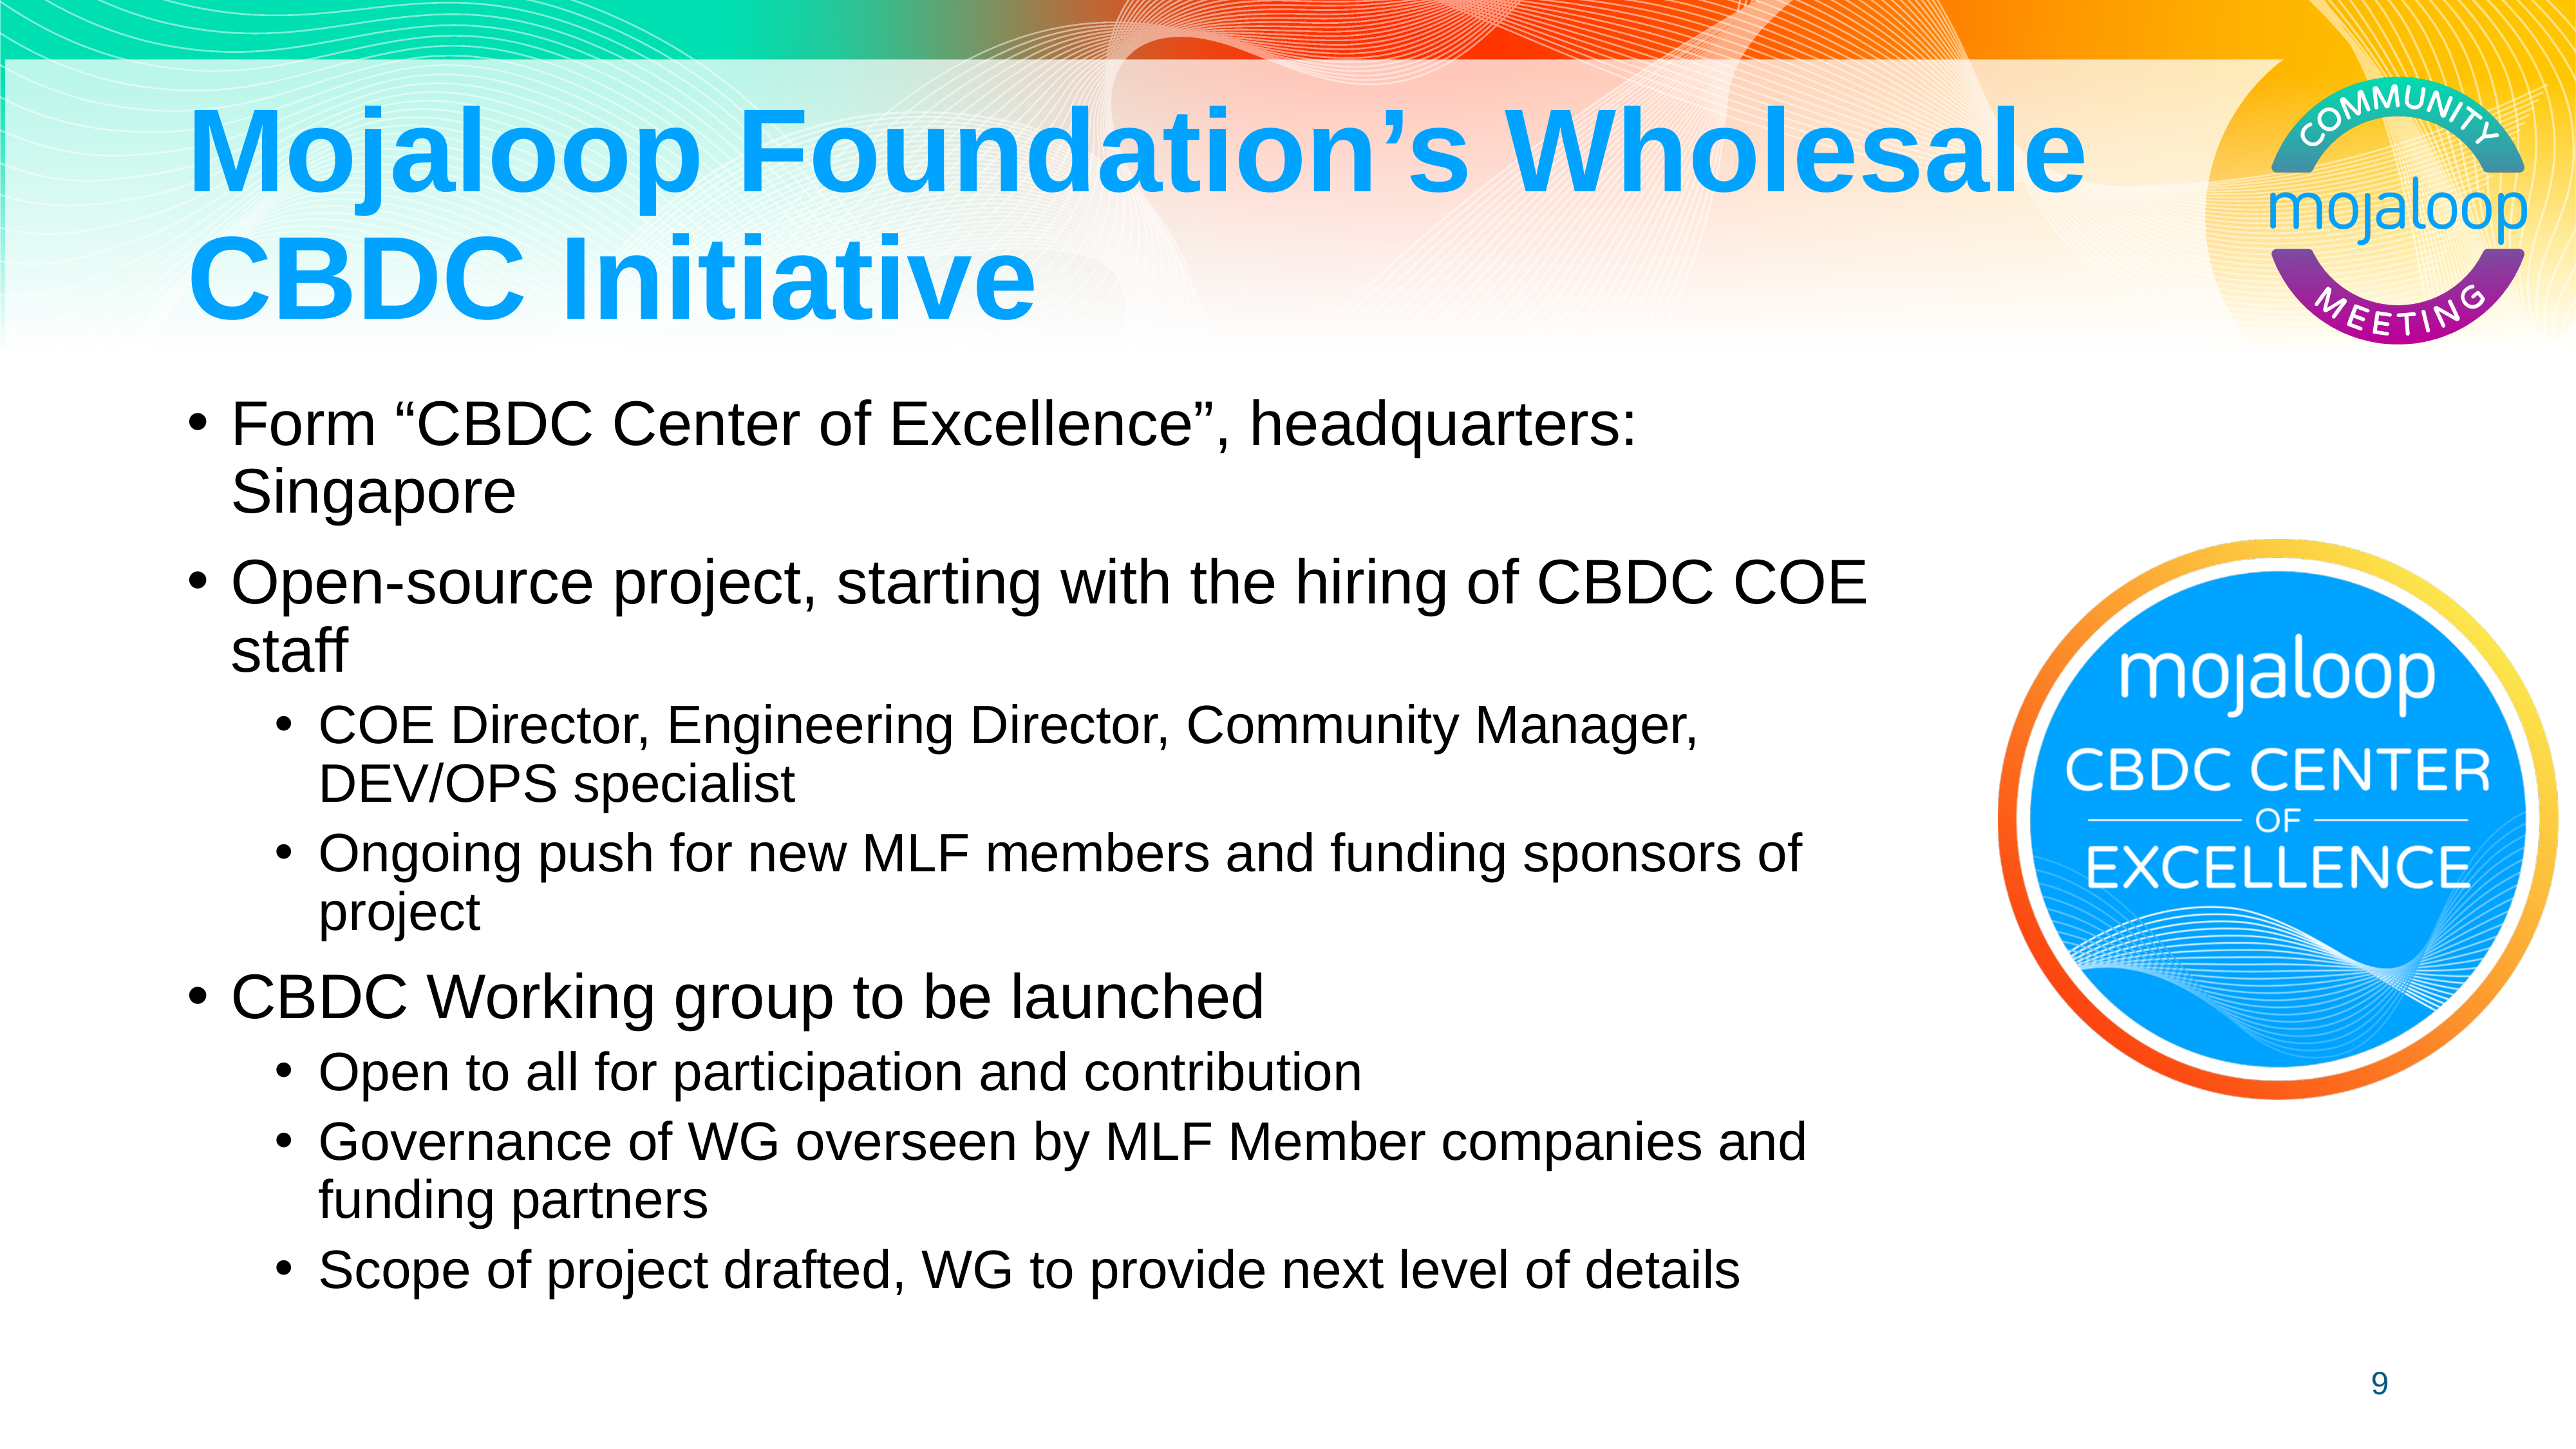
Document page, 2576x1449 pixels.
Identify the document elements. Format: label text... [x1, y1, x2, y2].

slide_number 9 [1819, 1343, 2399, 1421]
picture [0, 0, 2576, 1449]
list Form “CBDC Center of Excellence”, headquarters: Singapore Open-source project, starting with the hiring of CBDC COE staff COE Director, Engineering Director, Community Manager, DEV/OPS specialist Ongoing push for new MLF members and funding sponsors of project CBDC Working group to be launched Open to all for participation and contribution Governance of WG overseen by MLF Member companies and funding partners Scope of project drafted, WG to provide next level of details [177, 385, 1905, 1305]
title Mojaloop Foundation’s Wholesale CBDC Initiative [177, 77, 2399, 357]
